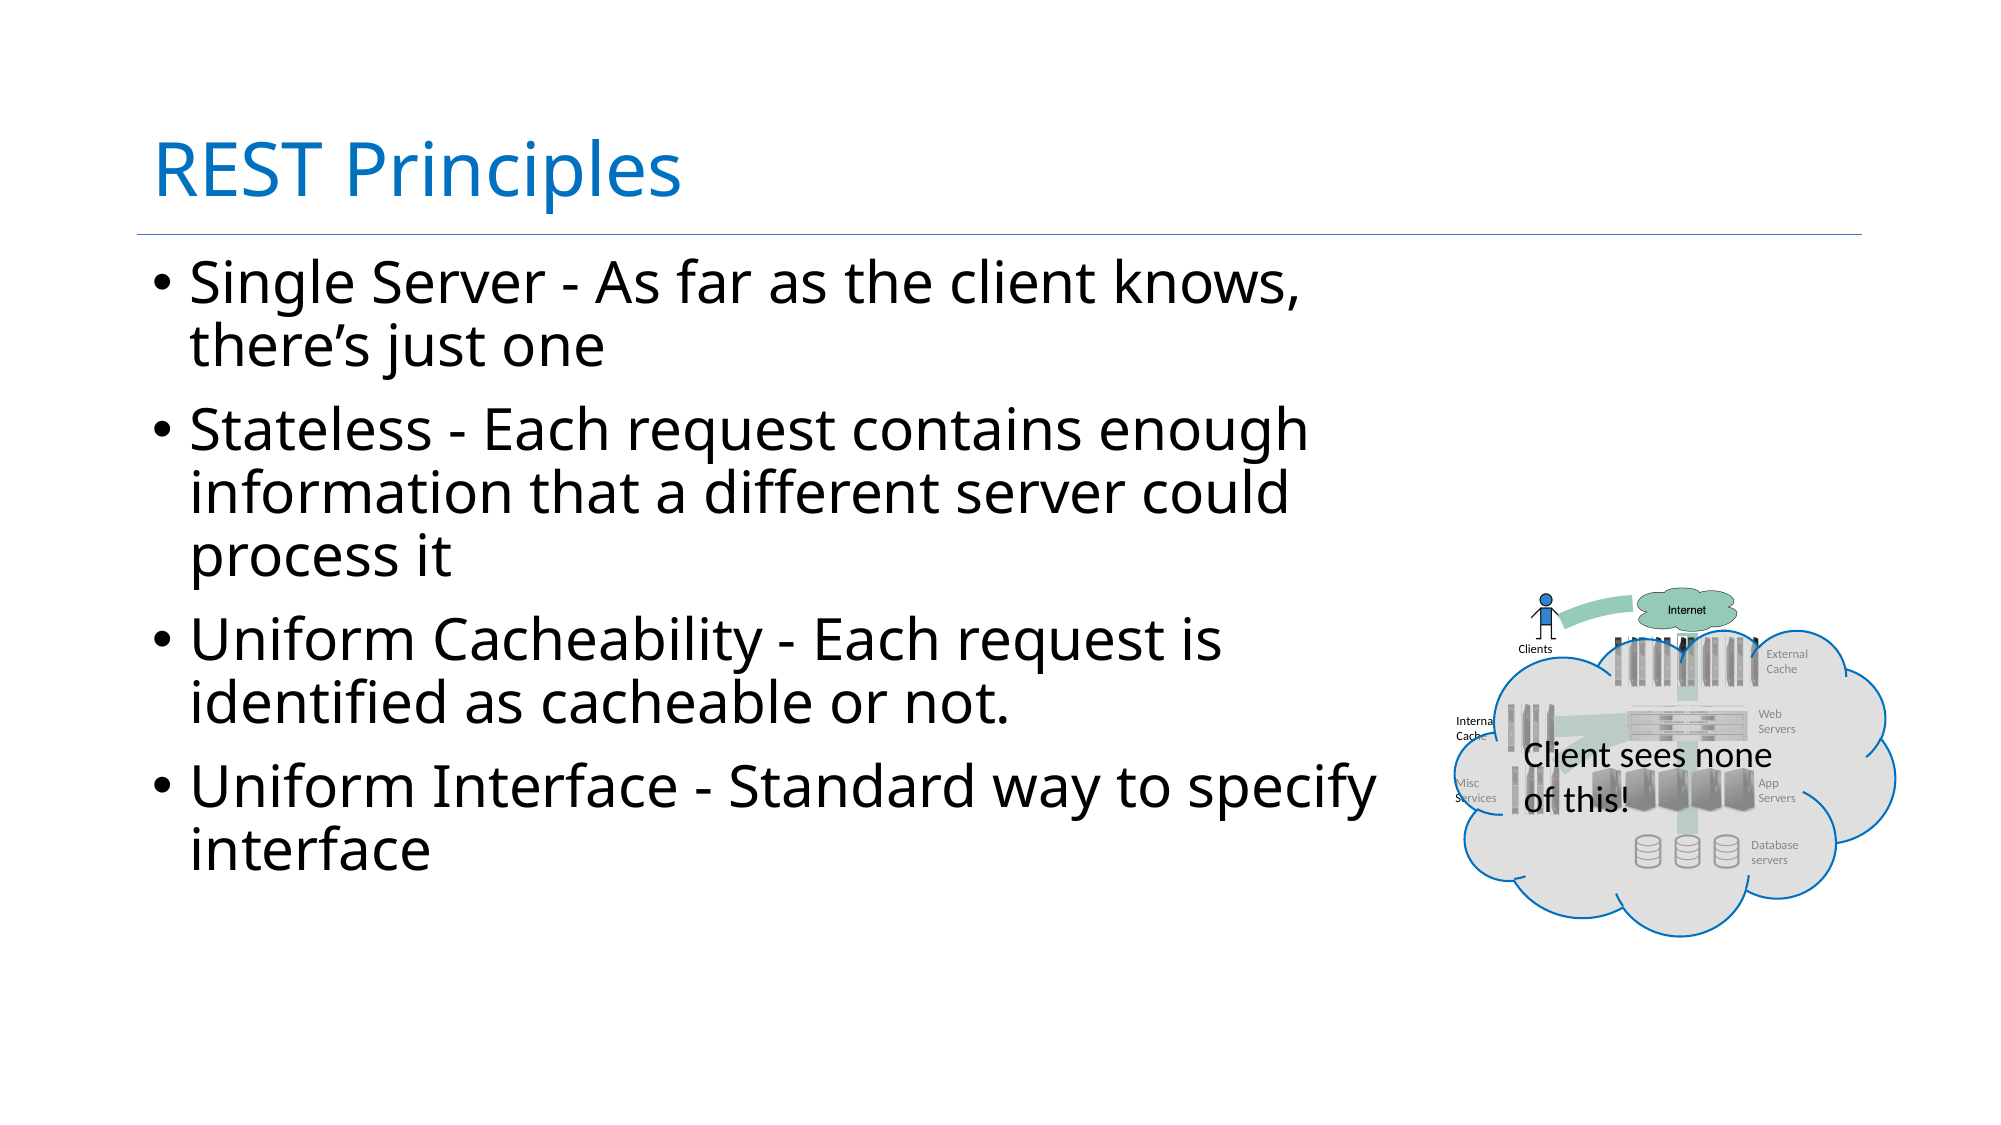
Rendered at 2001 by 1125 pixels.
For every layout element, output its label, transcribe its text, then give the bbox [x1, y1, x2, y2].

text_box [1454, 630, 1896, 937]
title REST Principles [137, 3, 1863, 221]
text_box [1453, 586, 1821, 869]
list Single Server - As far as the client knows, there’s just one Stateless - Each request contains enough information that a different server could process it Uniform Cacheability - Each request is identified as cacheable or not. Uniform Interface - Standard way to specify interface [137, 246, 1432, 960]
